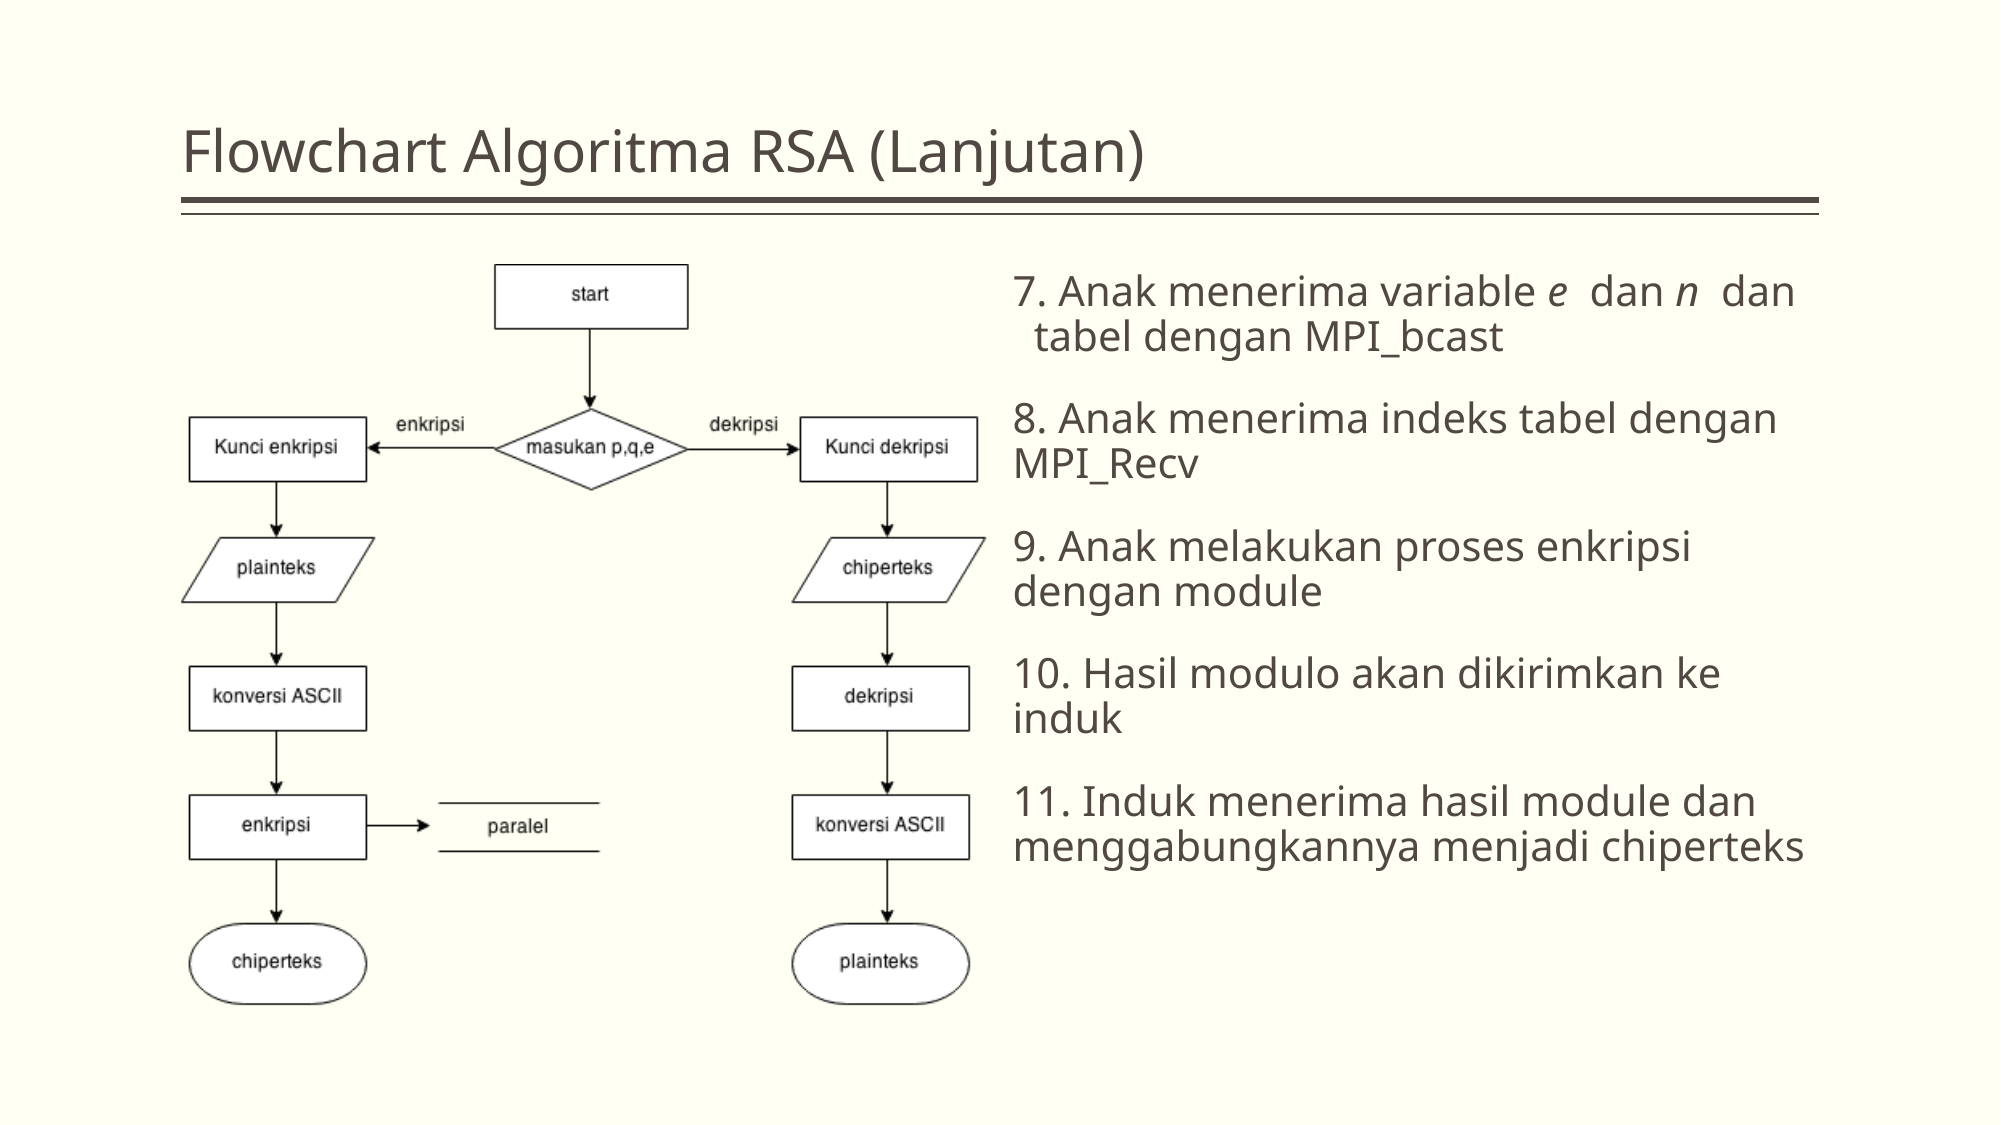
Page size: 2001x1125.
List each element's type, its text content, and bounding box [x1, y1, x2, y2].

list 7. Anak menerima variable e dan n dan tabel dengan MPI_bcast 8. Anak menerima indeks tabel dengan MPI_Recv 9. Anak melakukan proses enkripsi dengan module 10. Hasil modulo akan dikirimkan ke induk 11. Induk menerima hasil module dan menggabungkannya menjadi chiperteks [1012, 262, 1819, 1013]
title Flowchart Algoritma RSA (Lanjutan) [181, 12, 1819, 193]
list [181, 264, 988, 1011]
